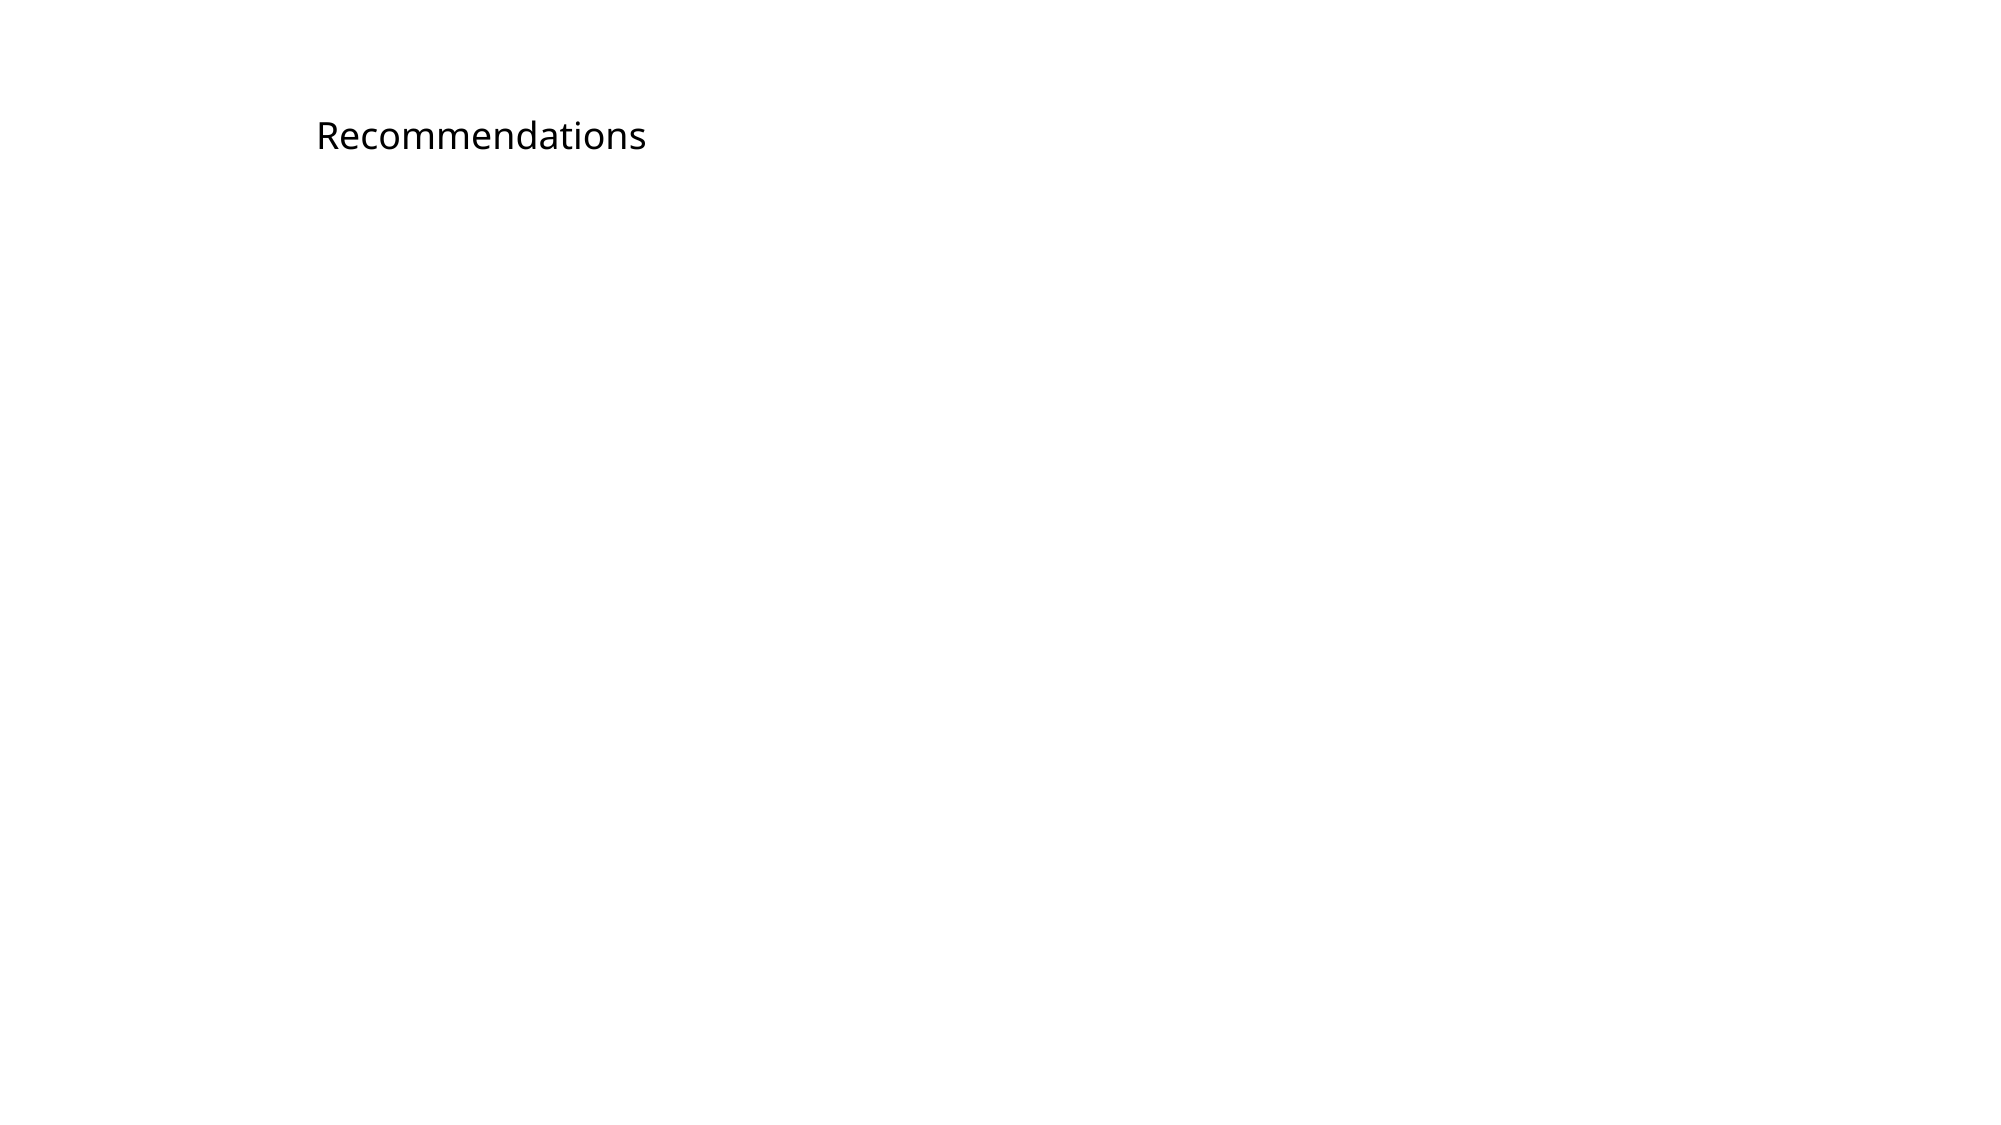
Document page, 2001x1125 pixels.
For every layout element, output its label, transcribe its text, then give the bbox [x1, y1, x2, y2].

text_box Recommendations [301, 104, 1699, 165]
